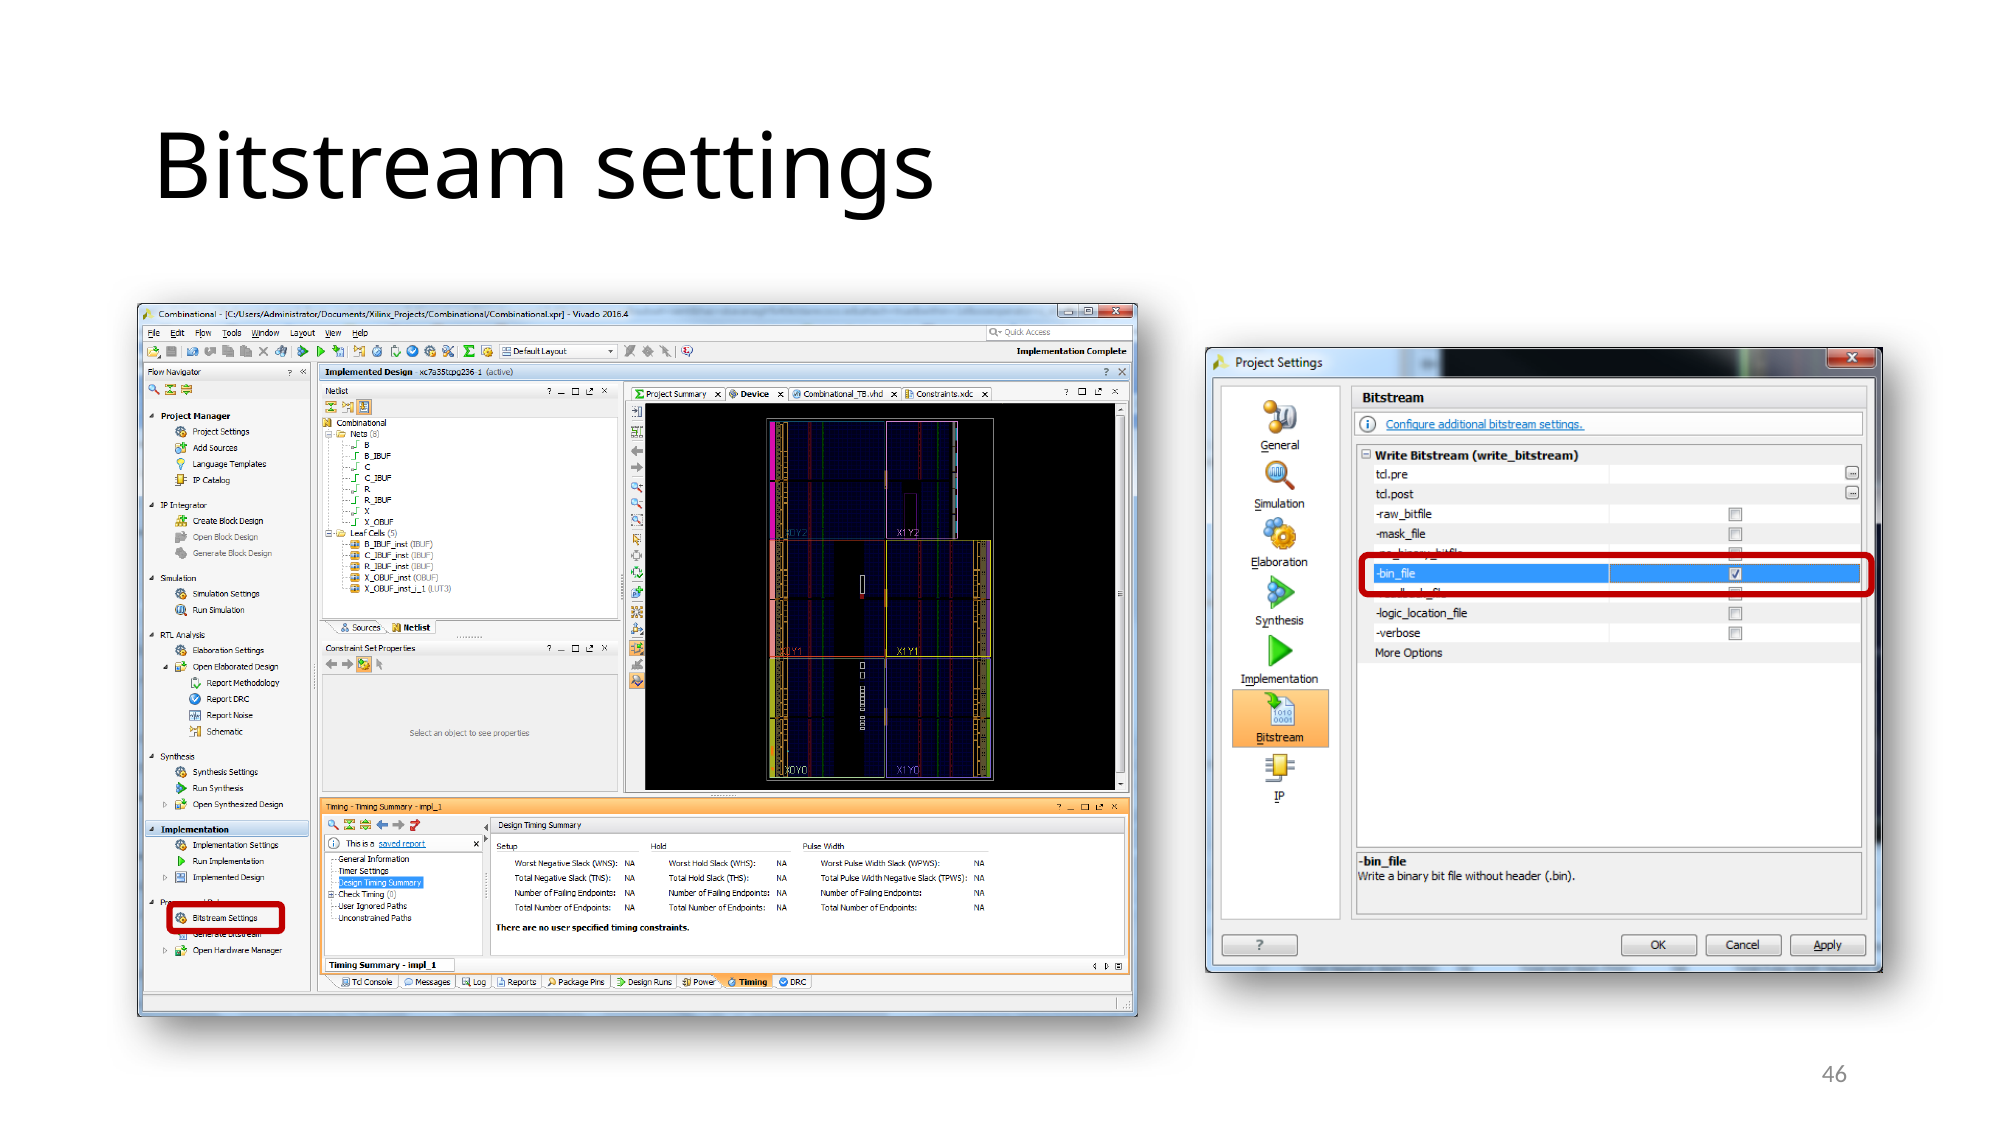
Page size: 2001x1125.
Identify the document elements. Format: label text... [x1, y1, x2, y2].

title Bitstream settings [137, 59, 1863, 278]
picture [1205, 347, 1883, 973]
slide_number 46 [1412, 1042, 1863, 1103]
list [137, 303, 1138, 1017]
